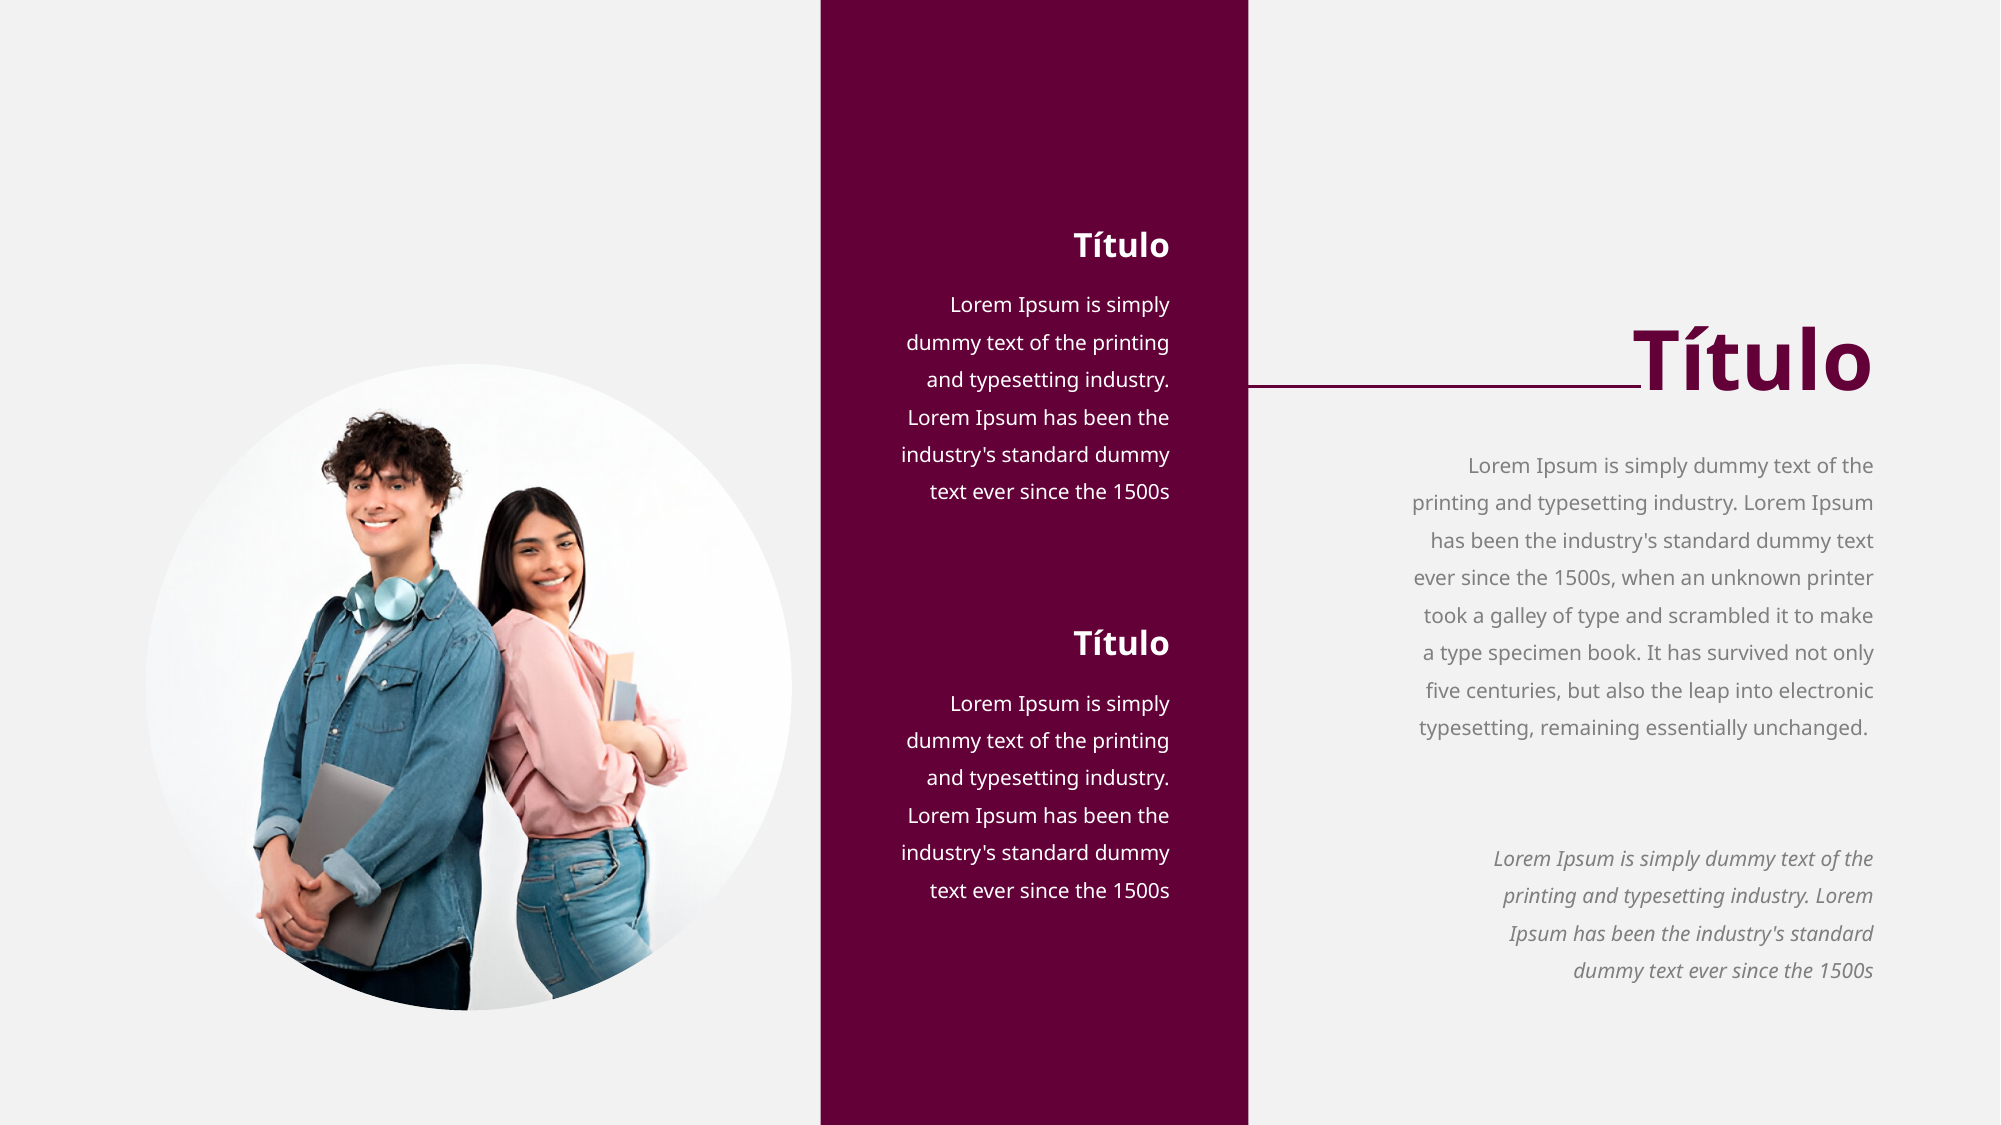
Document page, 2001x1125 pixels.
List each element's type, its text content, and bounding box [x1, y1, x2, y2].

text_box Título [836, 614, 1185, 670]
text_box Lorem Ipsum is simply dummy text of the printing and typesetting industry. Lorem Ipsum has been the industry's standard dummy text ever since the 1500s [882, 670, 1185, 910]
text_box Lorem Ipsum is simply dummy text of the printing and typesetting industry. Lorem Ipsum has been the industry's standard dummy text ever since the 1500s [1460, 825, 1889, 991]
text_box Lorem Ipsum is simply dummy text of the printing and typesetting industry. Lorem Ipsum has been the industry's standard dummy text ever since the 1500s, when an unknown printer took a galley of type and scrambled it to make a type specimen book. It has survived not only five centuries, but also the leap into electronic typesetting, remaining essentially unchanged. [1391, 432, 1889, 748]
text_box Título [836, 216, 1185, 272]
picture [145, 363, 793, 1011]
text_box Lorem Ipsum is simply dummy text of the printing and typesetting industry. Lorem Ipsum has been the industry's standard dummy text ever since the 1500s [866, 272, 1185, 512]
text_box [820, 0, 1249, 1125]
text_box Título [1294, 299, 1889, 415]
